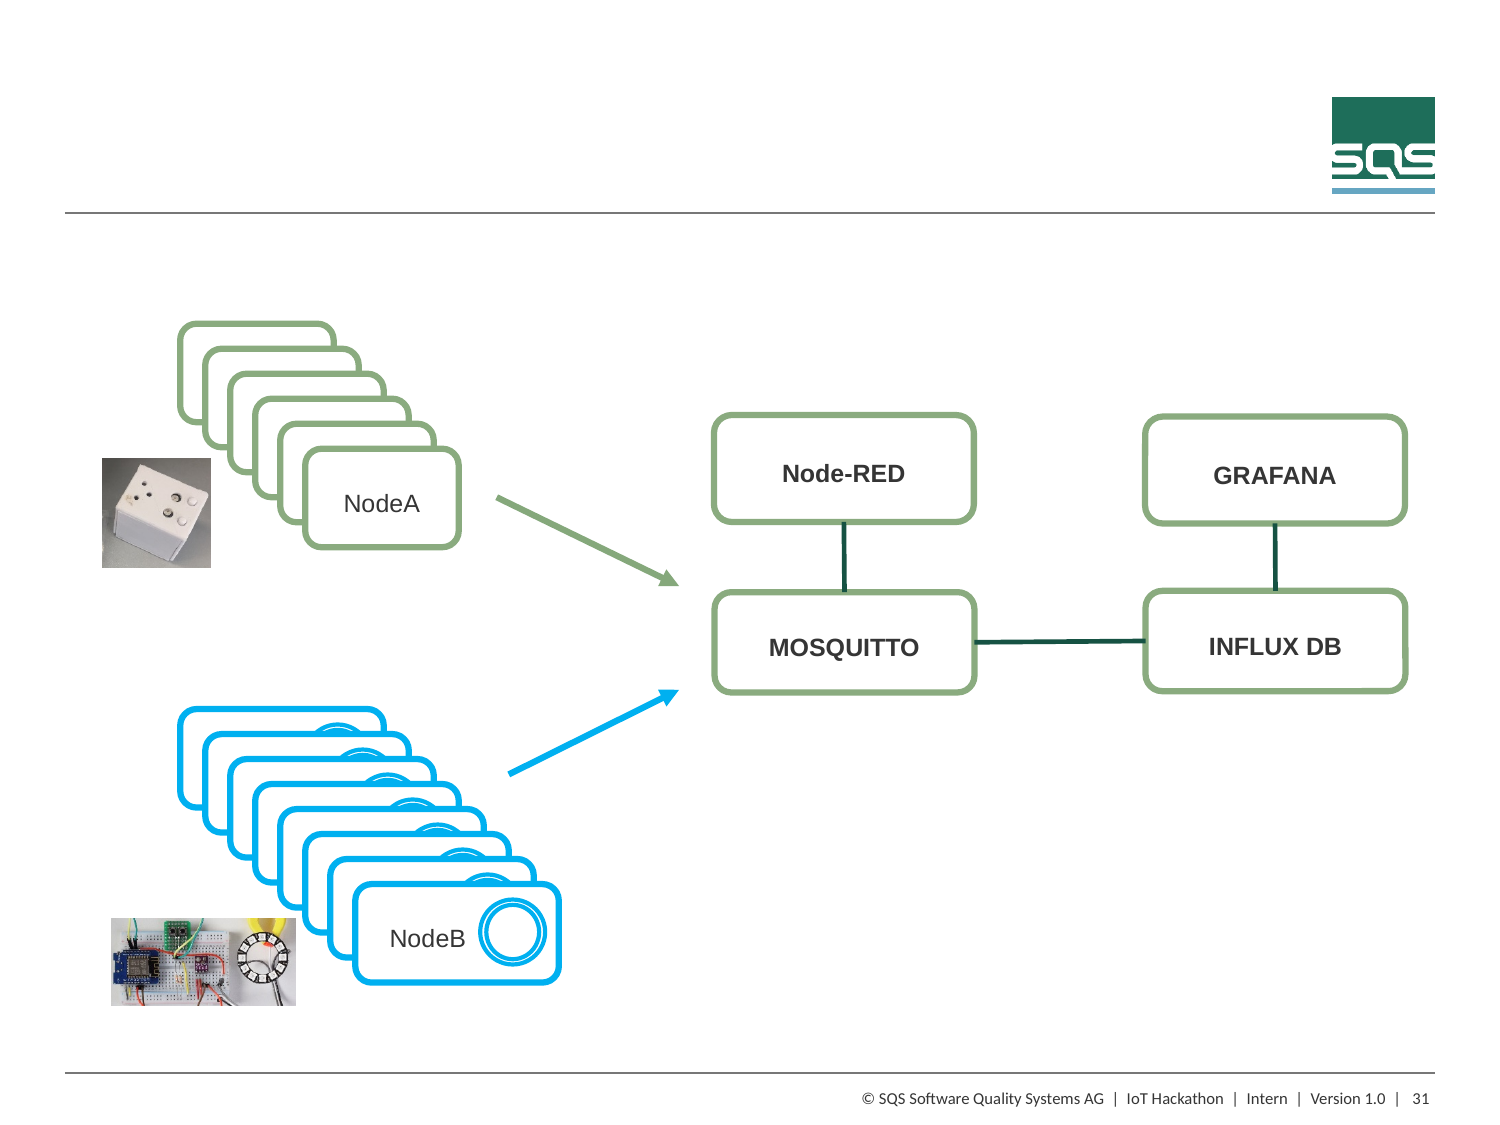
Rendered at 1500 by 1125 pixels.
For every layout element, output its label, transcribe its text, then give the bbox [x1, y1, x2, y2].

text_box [508, 689, 680, 775]
text_box INFLUX DB [1143, 588, 1408, 694]
text_box Node-RED [711, 412, 976, 525]
text_box NodeA [203, 346, 361, 450]
text_box NodeA [228, 371, 386, 475]
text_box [496, 496, 680, 587]
text_box NodeA [278, 421, 436, 525]
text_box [304, 833, 510, 933]
text_box MOSQUITTO [712, 590, 977, 695]
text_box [329, 858, 535, 958]
text_box NodeA [303, 446, 461, 550]
footer © SQS Software Quality Systems AG | IoT Hackathon | Intern | Version 1.0 | [64, 1089, 1406, 1112]
text_box GRAFANA [1142, 414, 1408, 526]
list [111, 918, 297, 1006]
text_box NodeA [253, 396, 411, 500]
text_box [229, 758, 435, 858]
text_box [355, 883, 560, 983]
slide_number 31 [1406, 1089, 1436, 1111]
picture [1332, 97, 1435, 194]
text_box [280, 808, 485, 908]
text_box NodeA [178, 321, 336, 425]
picture [101, 458, 212, 569]
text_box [254, 783, 460, 883]
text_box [205, 733, 410, 833]
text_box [179, 708, 385, 808]
